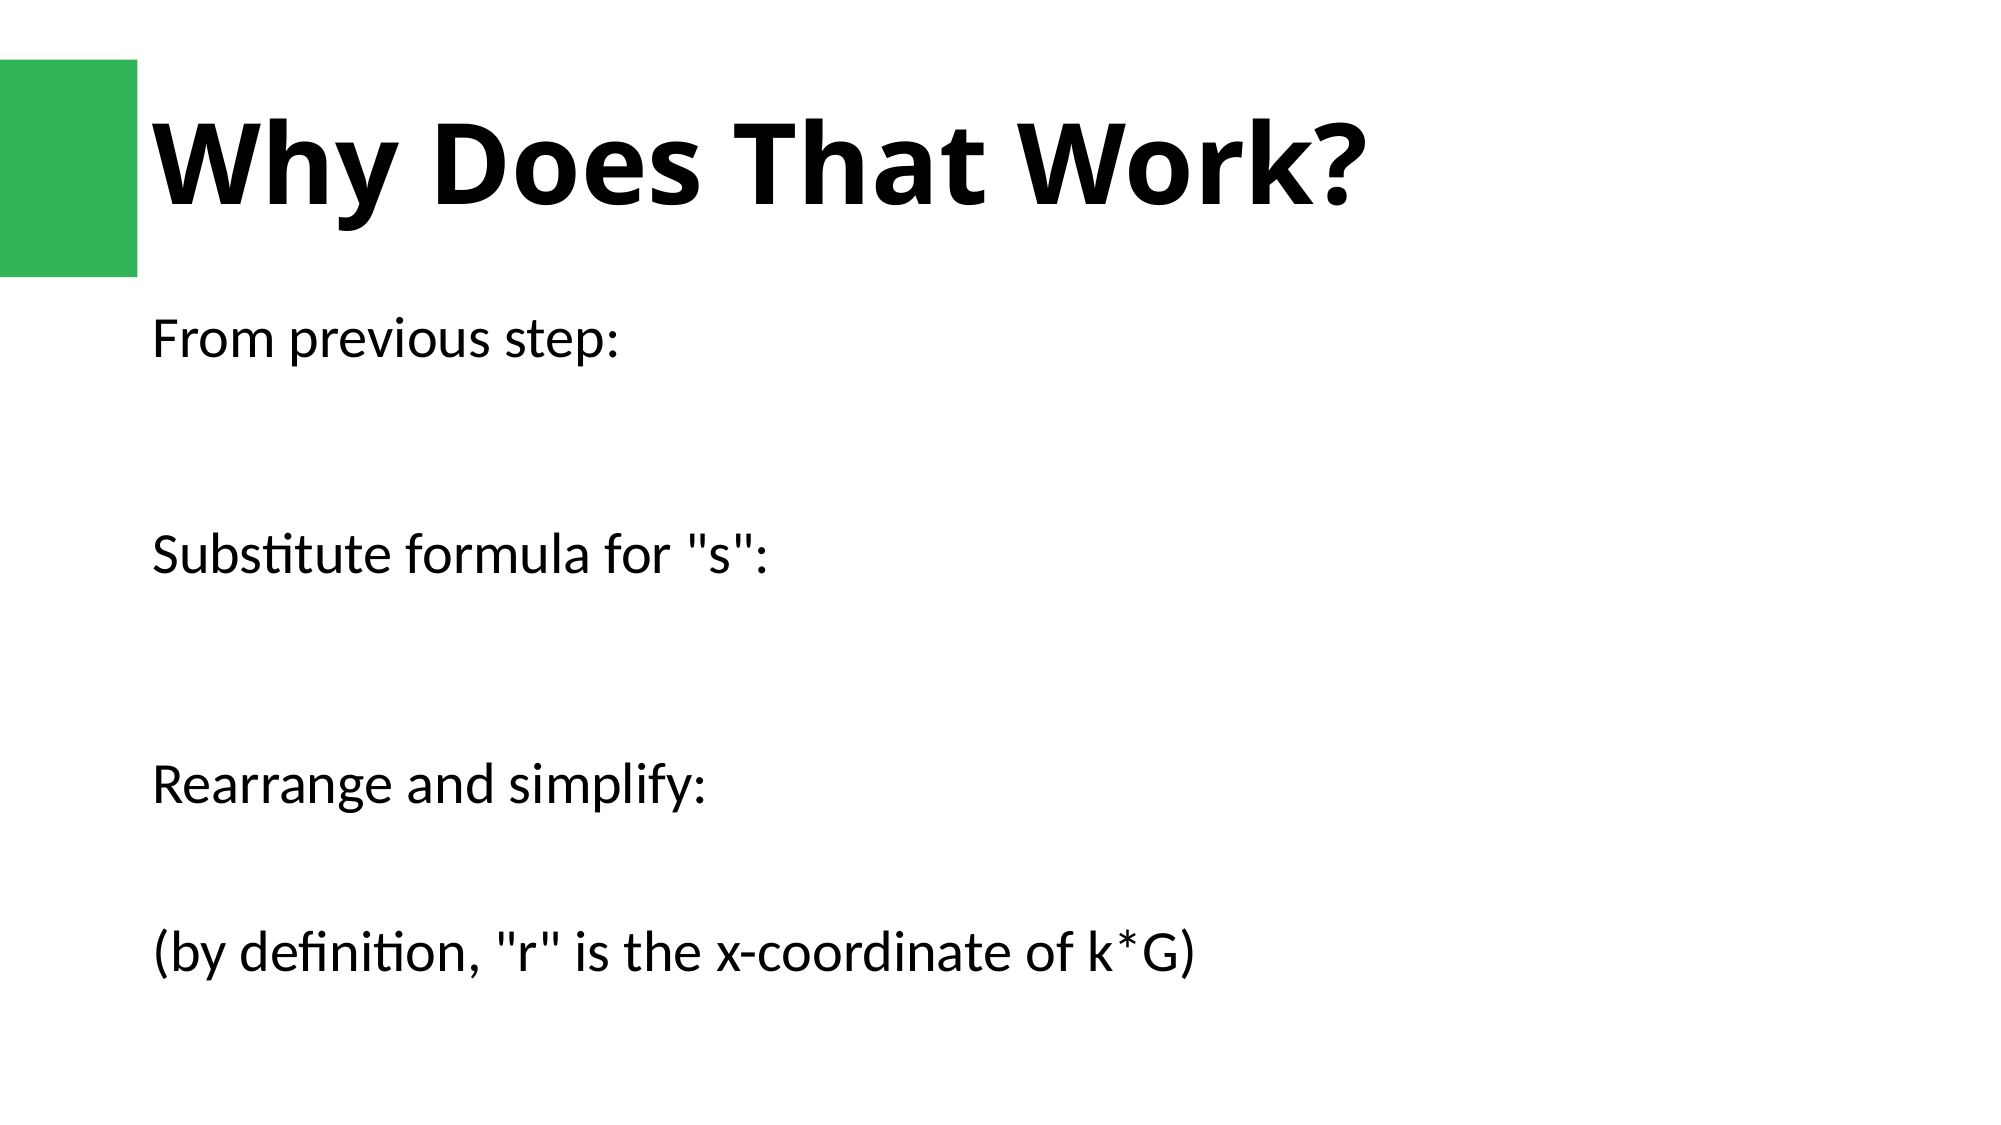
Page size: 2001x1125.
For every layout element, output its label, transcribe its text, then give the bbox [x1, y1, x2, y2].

title Why Does That Work? [137, 59, 1863, 278]
